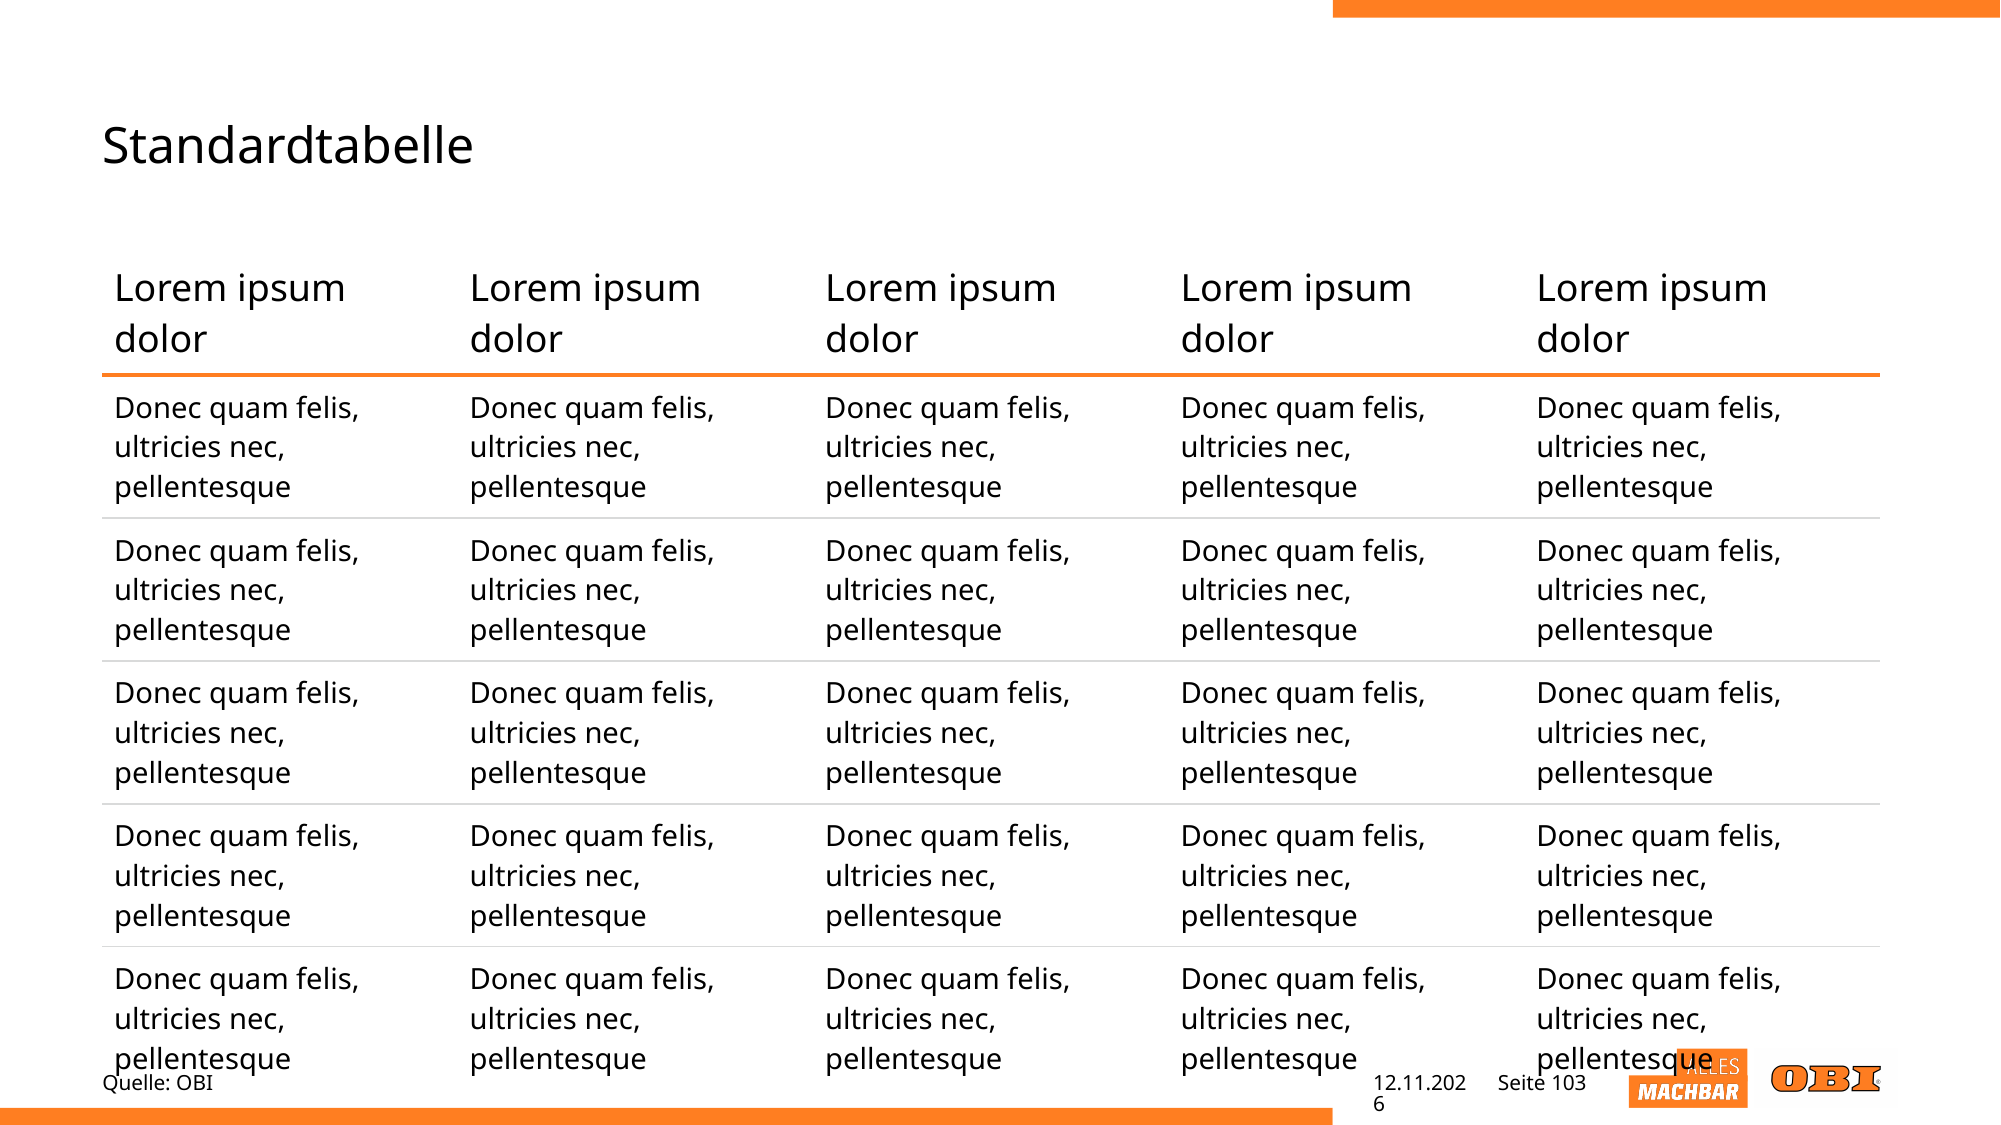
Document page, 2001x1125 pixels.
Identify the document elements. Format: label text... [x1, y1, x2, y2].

table_cell Donec quam felis, ultricies nec, pellentesque [1169, 377, 1524, 517]
table_cell Donec quam felis, ultricies nec, pellentesque [102, 519, 458, 660]
table_cell Donec quam felis, ultricies nec, pellentesque [813, 662, 1169, 803]
table_cell Donec quam felis, ultricies nec, pellentesque [1524, 947, 1880, 1090]
table_cell Donec quam felis, ultricies nec, pellentesque [458, 805, 813, 946]
table_header Lorem ipsum dolor [102, 261, 458, 373]
table_cell Donec quam felis, ultricies nec, pellentesque [1169, 519, 1524, 660]
table_cell Donec quam felis, ultricies nec, pellentesque [1524, 662, 1880, 803]
table_cell Donec quam felis, ultricies nec, pellentesque [1524, 805, 1880, 946]
table_cell Donec quam felis, ultricies nec, pellentesque [813, 377, 1169, 517]
table_header Lorem ipsum dolor [1169, 261, 1524, 373]
table_cell Donec quam felis, ultricies nec, pellentesque [813, 519, 1169, 660]
table_cell Donec quam felis, ultricies nec, pellentesque [813, 947, 1169, 1071]
table_cell Donec quam felis, ultricies nec, pellentesque [1169, 662, 1524, 803]
table_cell Donec quam felis, ultricies nec, pellentesque [1524, 377, 1880, 517]
table_cell Donec quam felis, ultricies nec, pellentesque [102, 947, 458, 1071]
picture [1638, 1090, 1739, 1100]
table_cell Donec quam felis, ultricies nec, pellentesque [458, 662, 813, 803]
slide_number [1373, 1090, 1475, 1097]
table_cell Donec quam felis, ultricies nec, pellentesque [1169, 947, 1524, 1090]
table_cell Donec quam felis, ultricies nec, pellentesque [1524, 519, 1880, 660]
table_cell Donec quam felis, ultricies nec, pellentesque [458, 947, 813, 1071]
table_cell Donec quam felis, ultricies nec, pellentesque [813, 805, 1169, 946]
footer Quelle: OBI [102, 1071, 1271, 1097]
table_cell Donec quam felis, ultricies nec, pellentesque [102, 662, 458, 803]
table_header Lorem ipsum dolor [1524, 261, 1880, 373]
table_header Lorem ipsum dolor [813, 261, 1169, 373]
table_cell Donec quam felis, ultricies nec, pellentesque [102, 377, 458, 517]
table_cell Donec quam felis, ultricies nec, pellentesque [458, 519, 813, 660]
title Standardtabelle [102, 112, 1880, 174]
table_cell Donec quam felis, ultricies nec, pellentesque [1169, 805, 1524, 946]
picture [1754, 1048, 1898, 1107]
slide_number Seite 103 [1497, 1090, 1588, 1097]
table_header Lorem ipsum dolor [458, 261, 813, 373]
table_cell Donec quam felis, ultricies nec, pellentesque [102, 805, 458, 946]
table_cell Donec quam felis, ultricies nec, pellentesque [458, 377, 813, 517]
